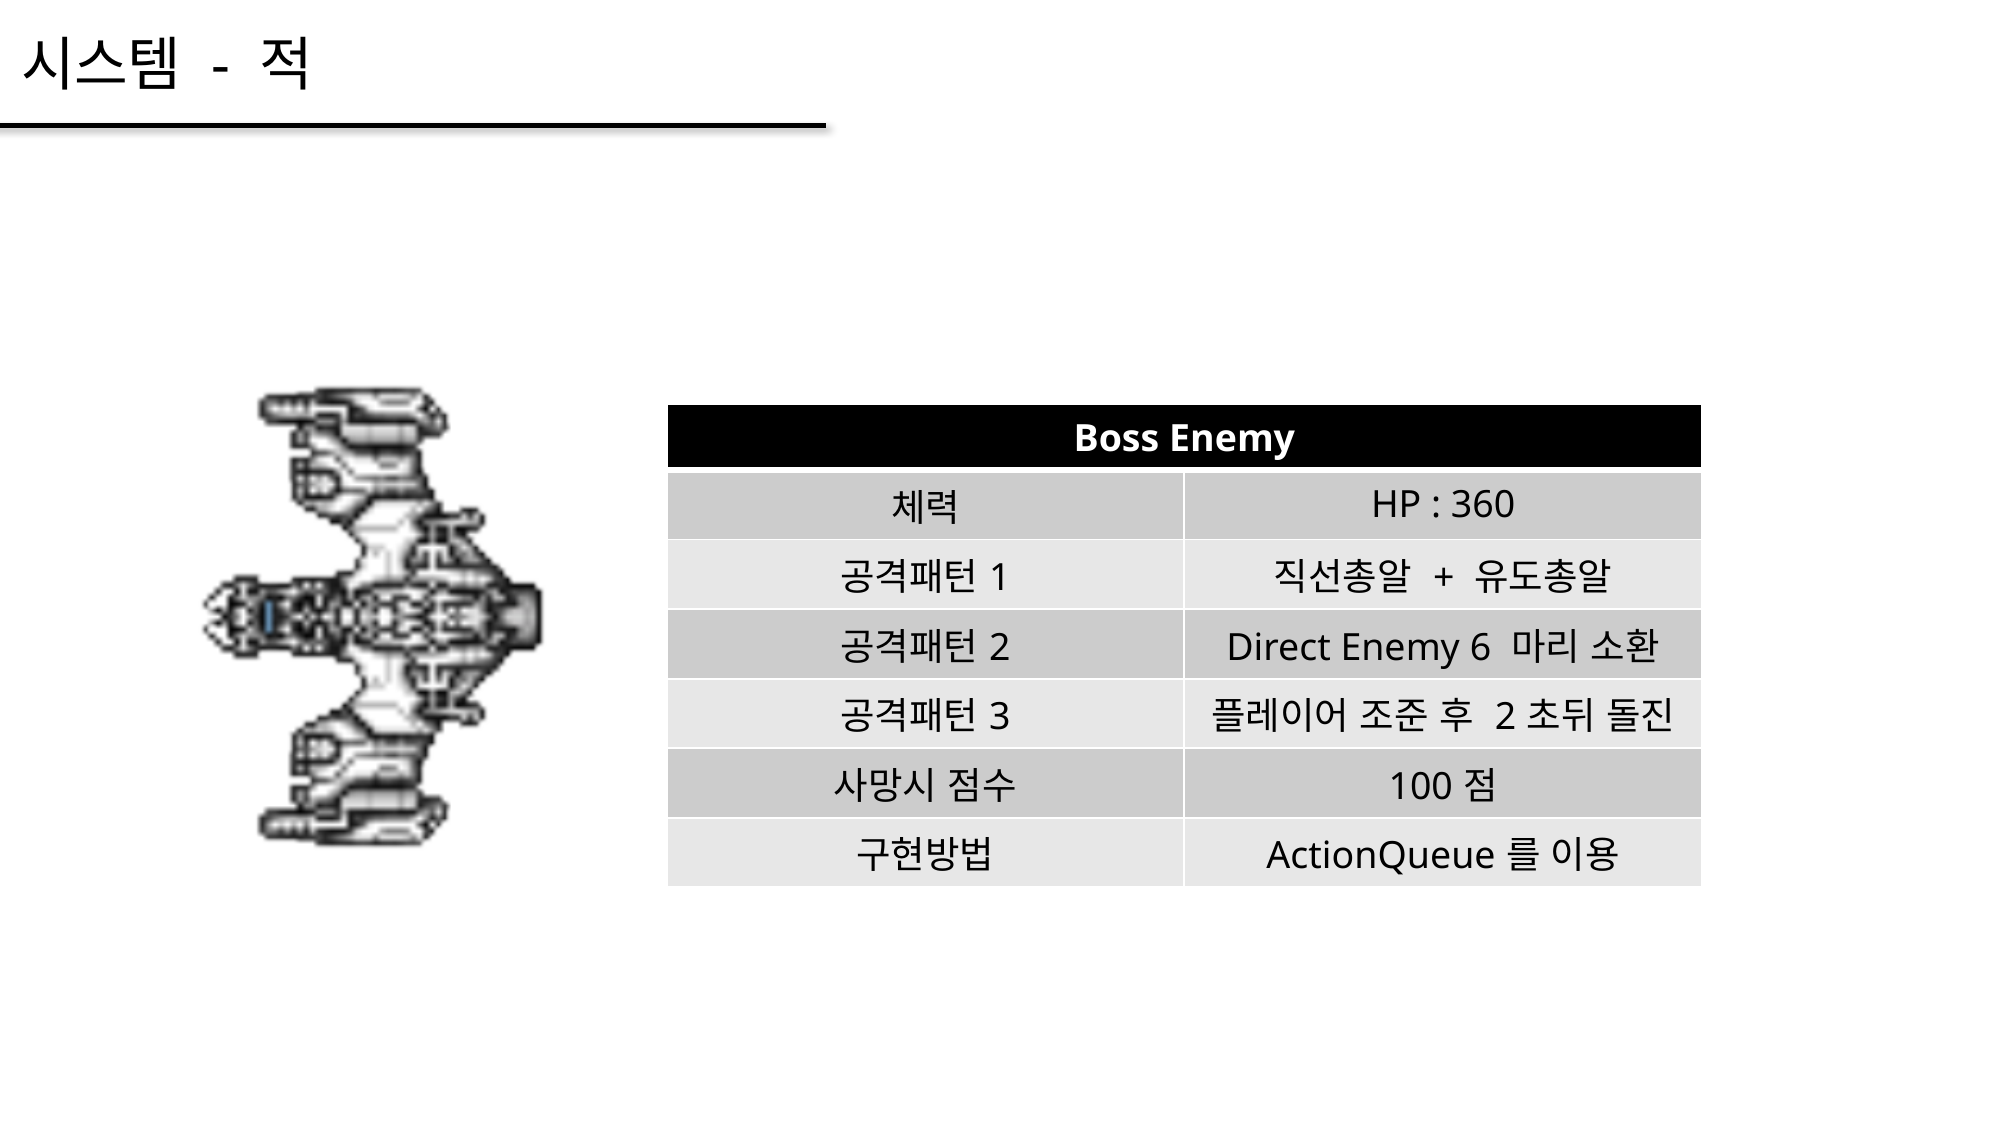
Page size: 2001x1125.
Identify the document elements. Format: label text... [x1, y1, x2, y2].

table_cell 공격패턴2 [668, 610, 1183, 678]
picture [55, 291, 647, 883]
table_cell 체력 [668, 473, 1183, 539]
table_cell 공격패턴1 [668, 540, 1183, 608]
title 시스템 - 적 [6, 8, 1731, 126]
table_cell Direct Enemy 6 마리 소환 [1185, 610, 1701, 678]
table_cell 플레이어 조준 후 2초뒤 돌진 [1185, 680, 1701, 747]
table_cell 100점 [1185, 749, 1701, 817]
table_cell HP : 360 [1185, 473, 1701, 539]
table_cell 구현방법 [668, 819, 1183, 886]
table_cell 공격패턴3 [668, 680, 1183, 747]
table_cell 사망시 점수 [668, 749, 1183, 817]
table_header Boss Enemy [668, 405, 1701, 467]
table_cell ActionQueue를 이용 [1185, 819, 1701, 886]
table_cell 직선총알 + 유도총알 [1185, 540, 1701, 608]
